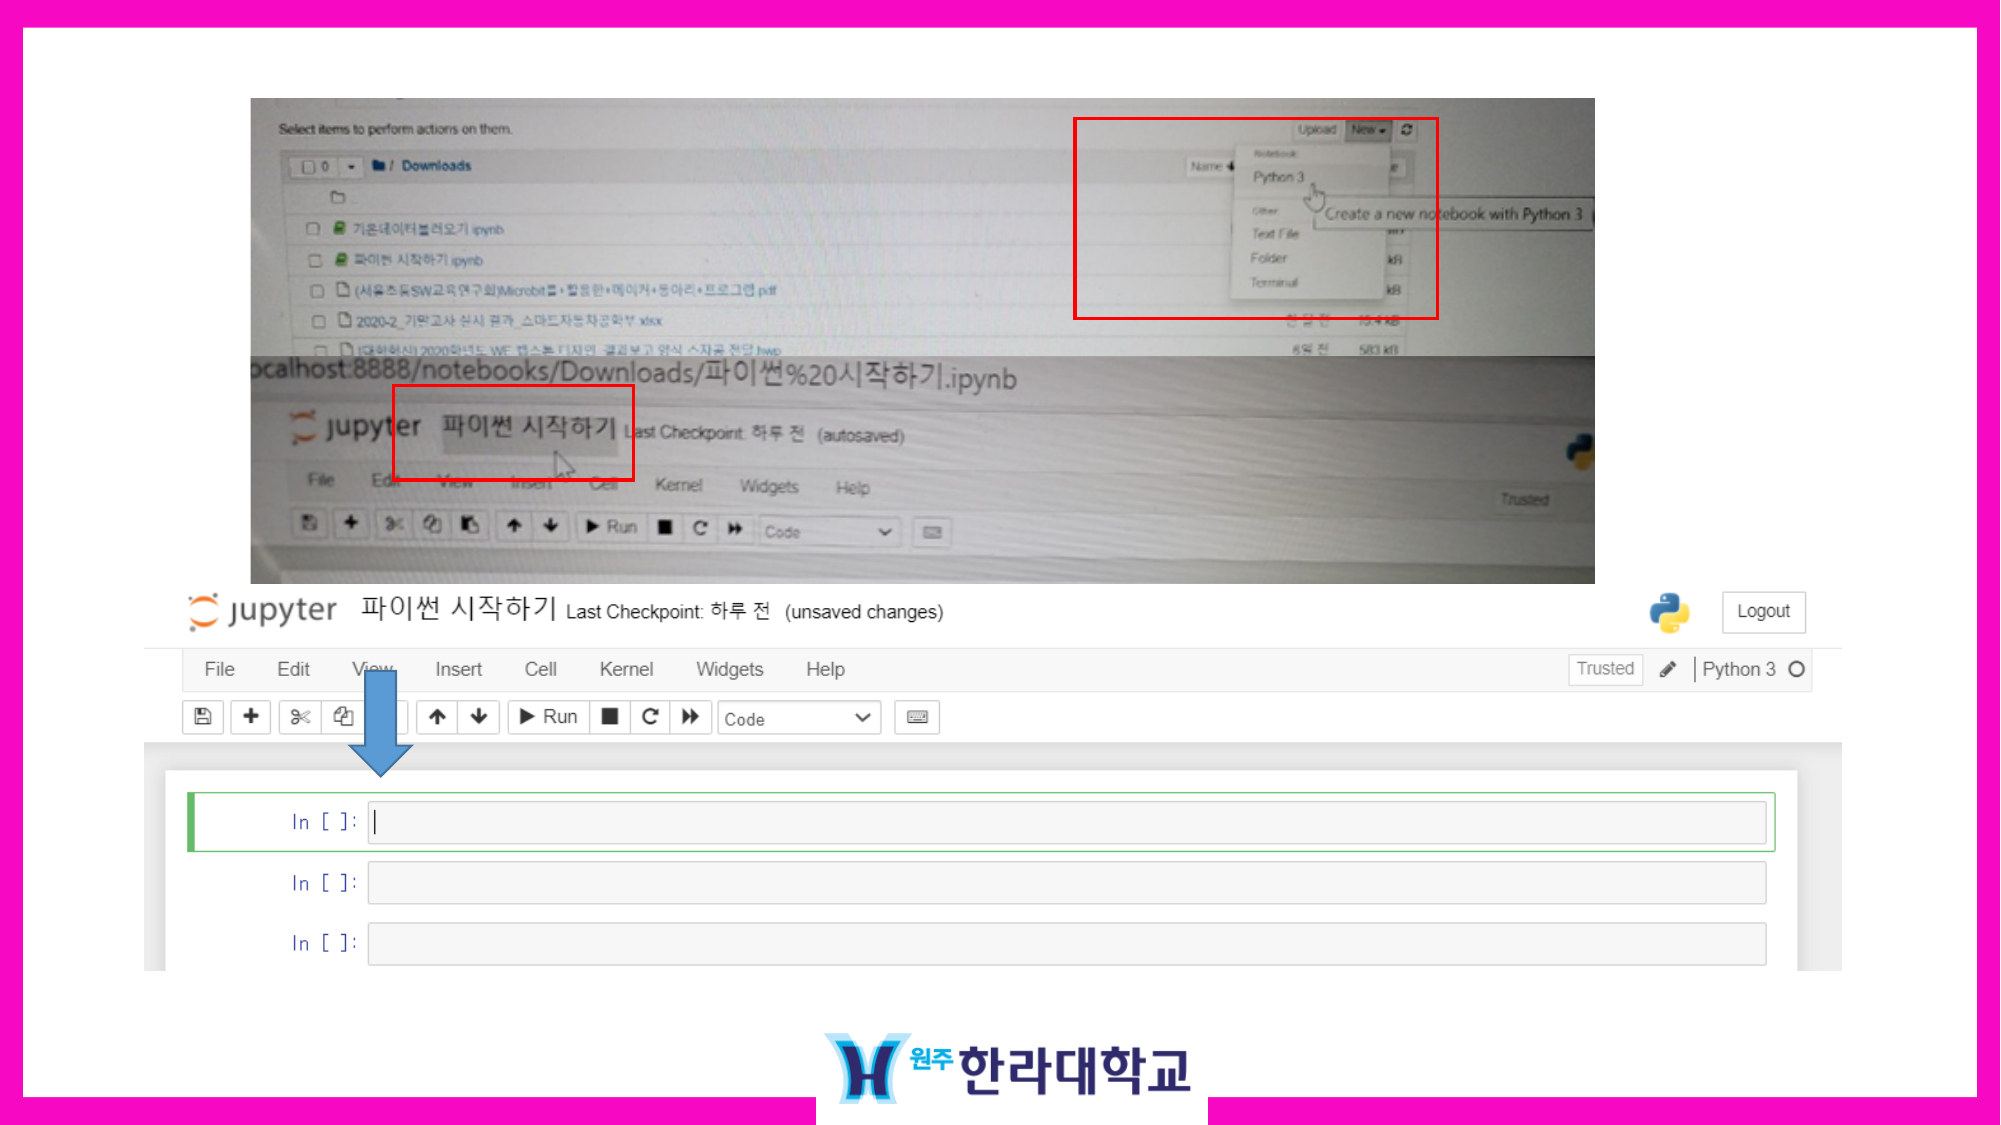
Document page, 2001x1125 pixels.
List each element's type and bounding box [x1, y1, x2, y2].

picture [816, 1010, 1208, 1125]
picture [144, 98, 1842, 971]
